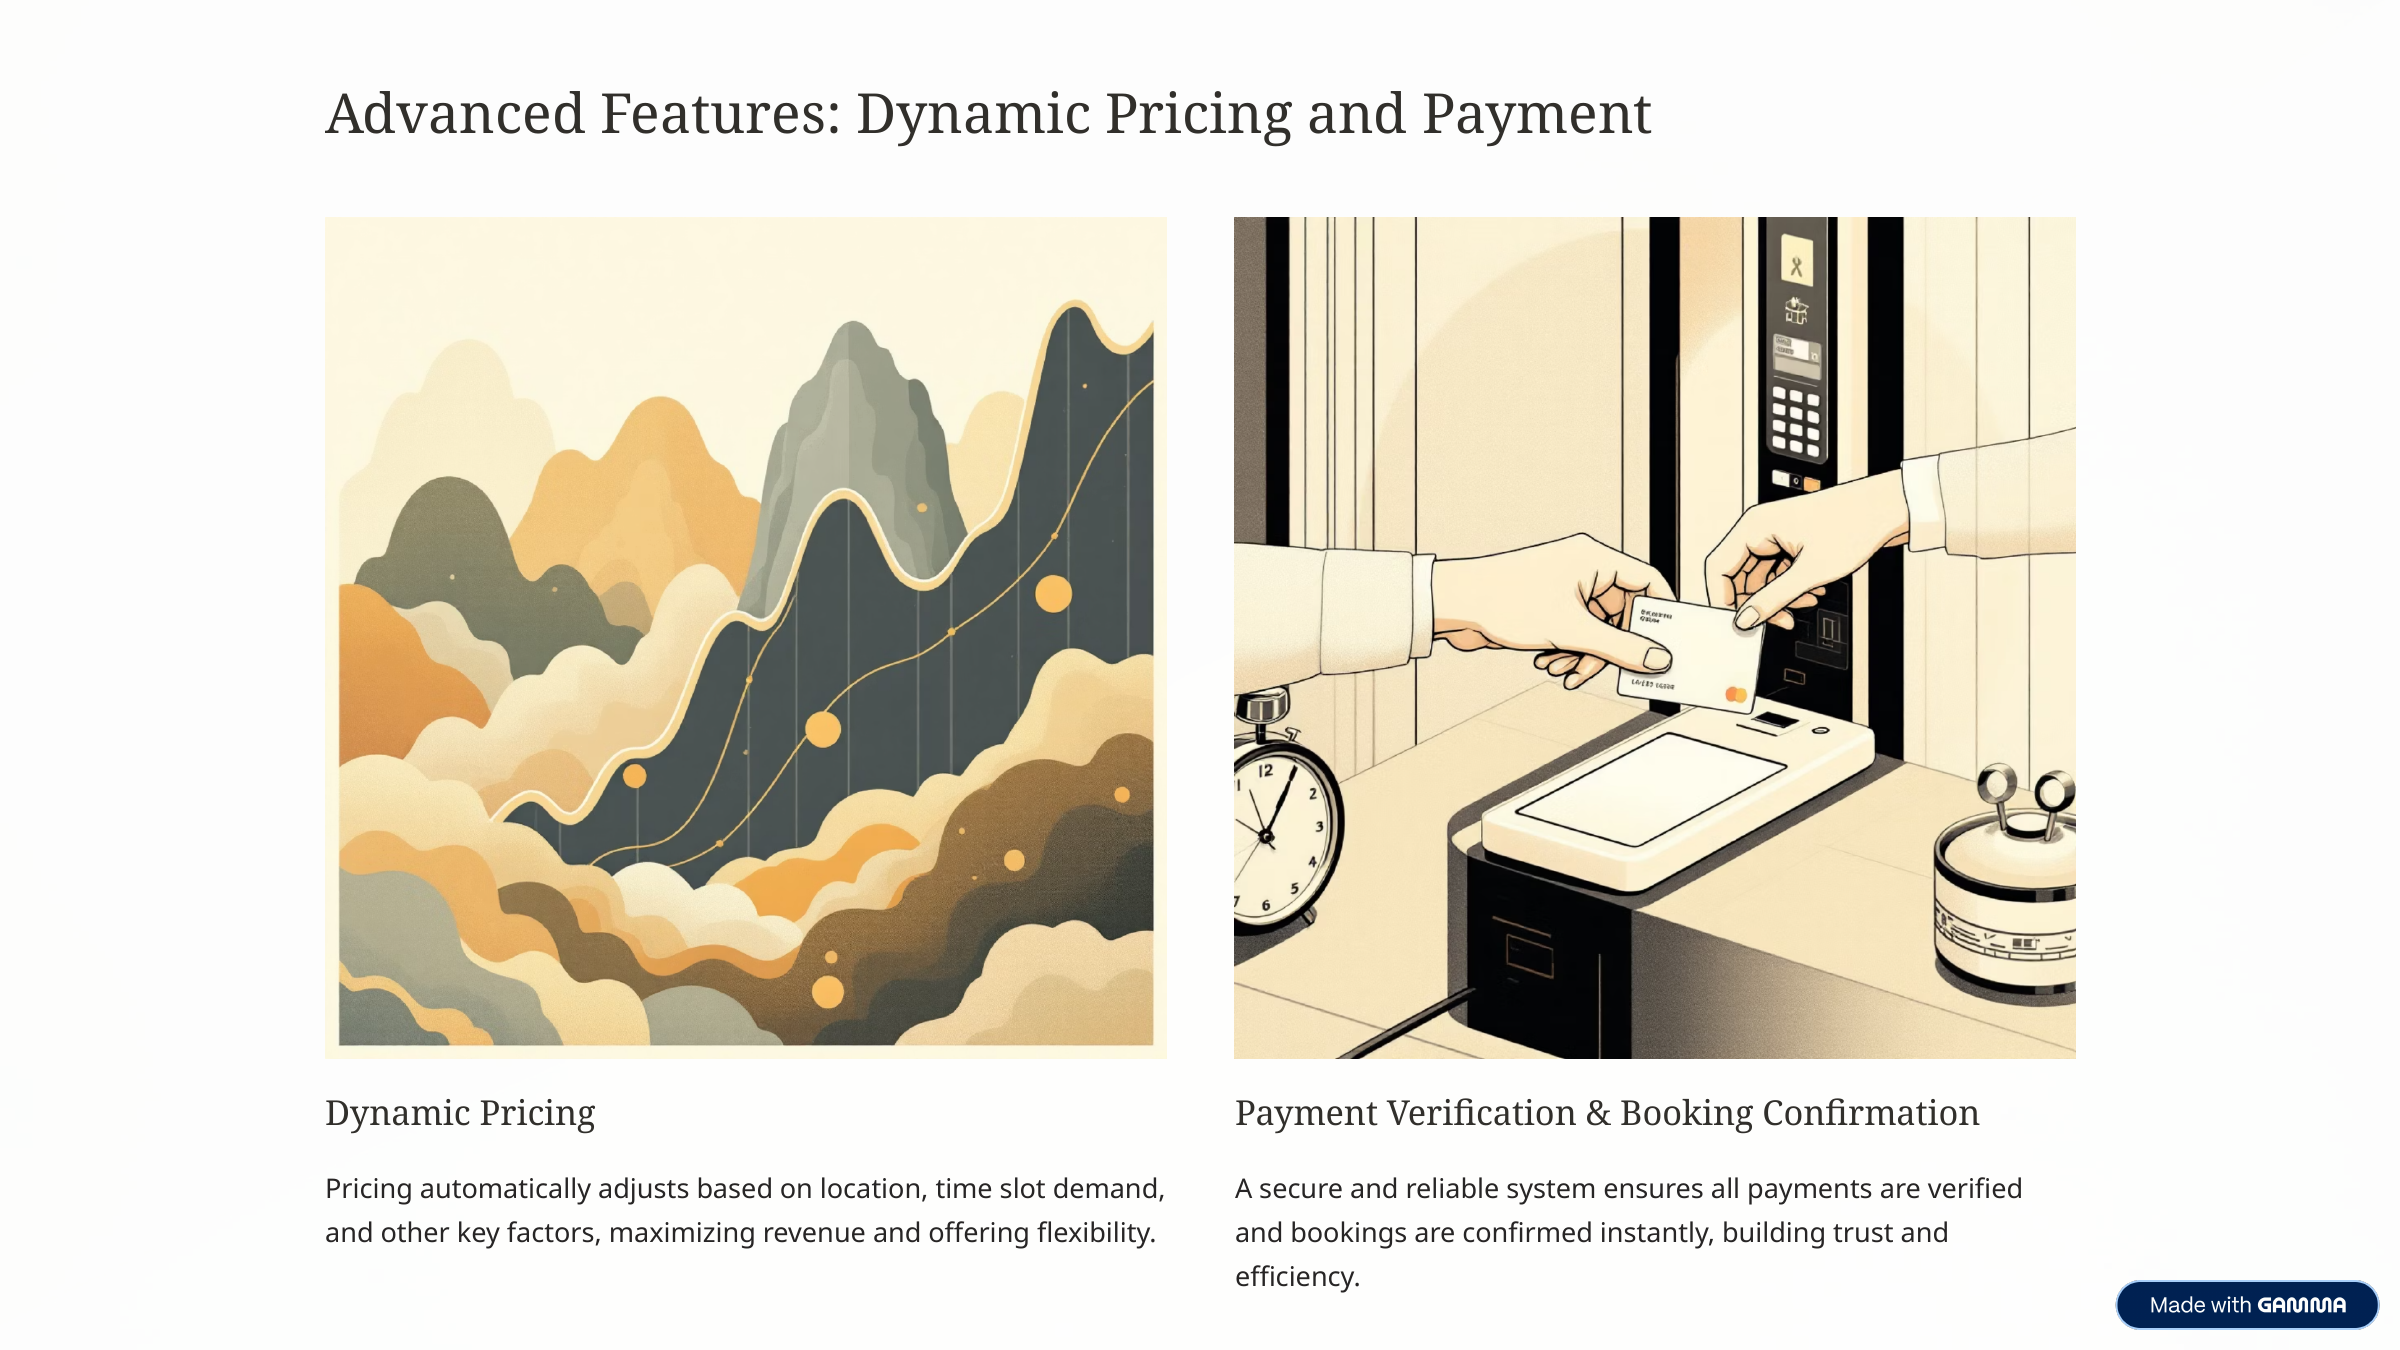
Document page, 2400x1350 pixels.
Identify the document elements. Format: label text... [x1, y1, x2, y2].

text_box Payment Verification & Booking Confirmation [1234, 1089, 1940, 1133]
text_box Advanced Features: Dynamic Pricing and Payment [325, 76, 1565, 146]
picture [325, 217, 1167, 1059]
text_box A secure and reliable system ensures all payments are verified and bookings are confirmed instantly, building trust and efficiency. [1234, 1160, 2076, 1250]
picture [1234, 217, 2076, 1059]
text_box Pricing automatically adjusts based on location, time slot demand, and other key factors, maximizing revenue and offering flexibility. [325, 1160, 1167, 1250]
picture [2106, 1271, 2389, 1339]
text_box Dynamic Pricing [325, 1089, 671, 1133]
